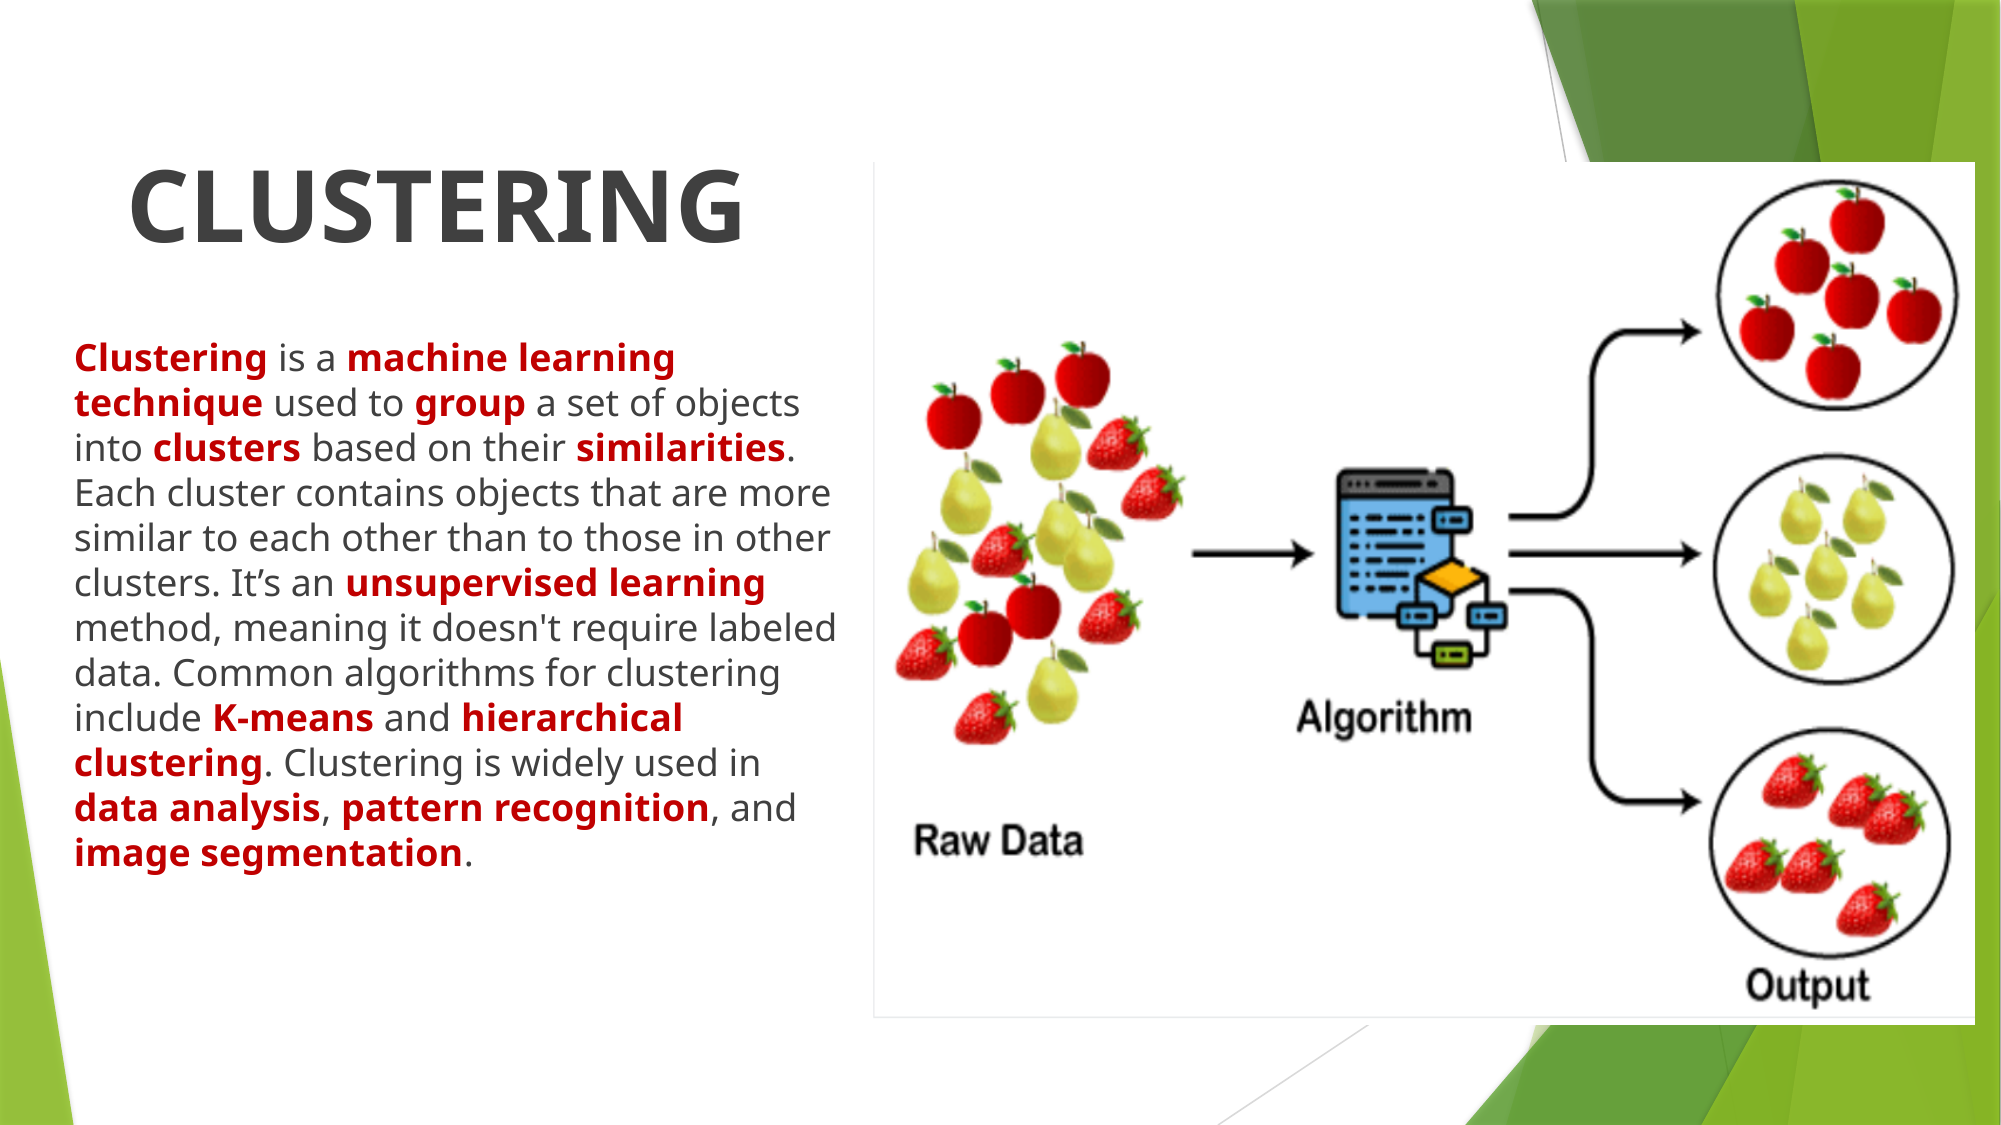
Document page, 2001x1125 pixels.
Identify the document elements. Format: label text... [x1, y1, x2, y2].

list Clustering is a machine learning technique used to group a set of objects into clusters based on their similarities. Each cluster contains objects that are more similar to each other than to those in other clusters. It’s an unsupervised learning method, meaning it doesn't require labeled data. Common algorithms for clustering include K-means and hierarchical clustering. Clustering is widely used in data analysis, pattern recognition, and image segmentation. [58, 325, 865, 963]
picture [870, 161, 1976, 1026]
title CLUSTERING [111, 134, 1522, 317]
